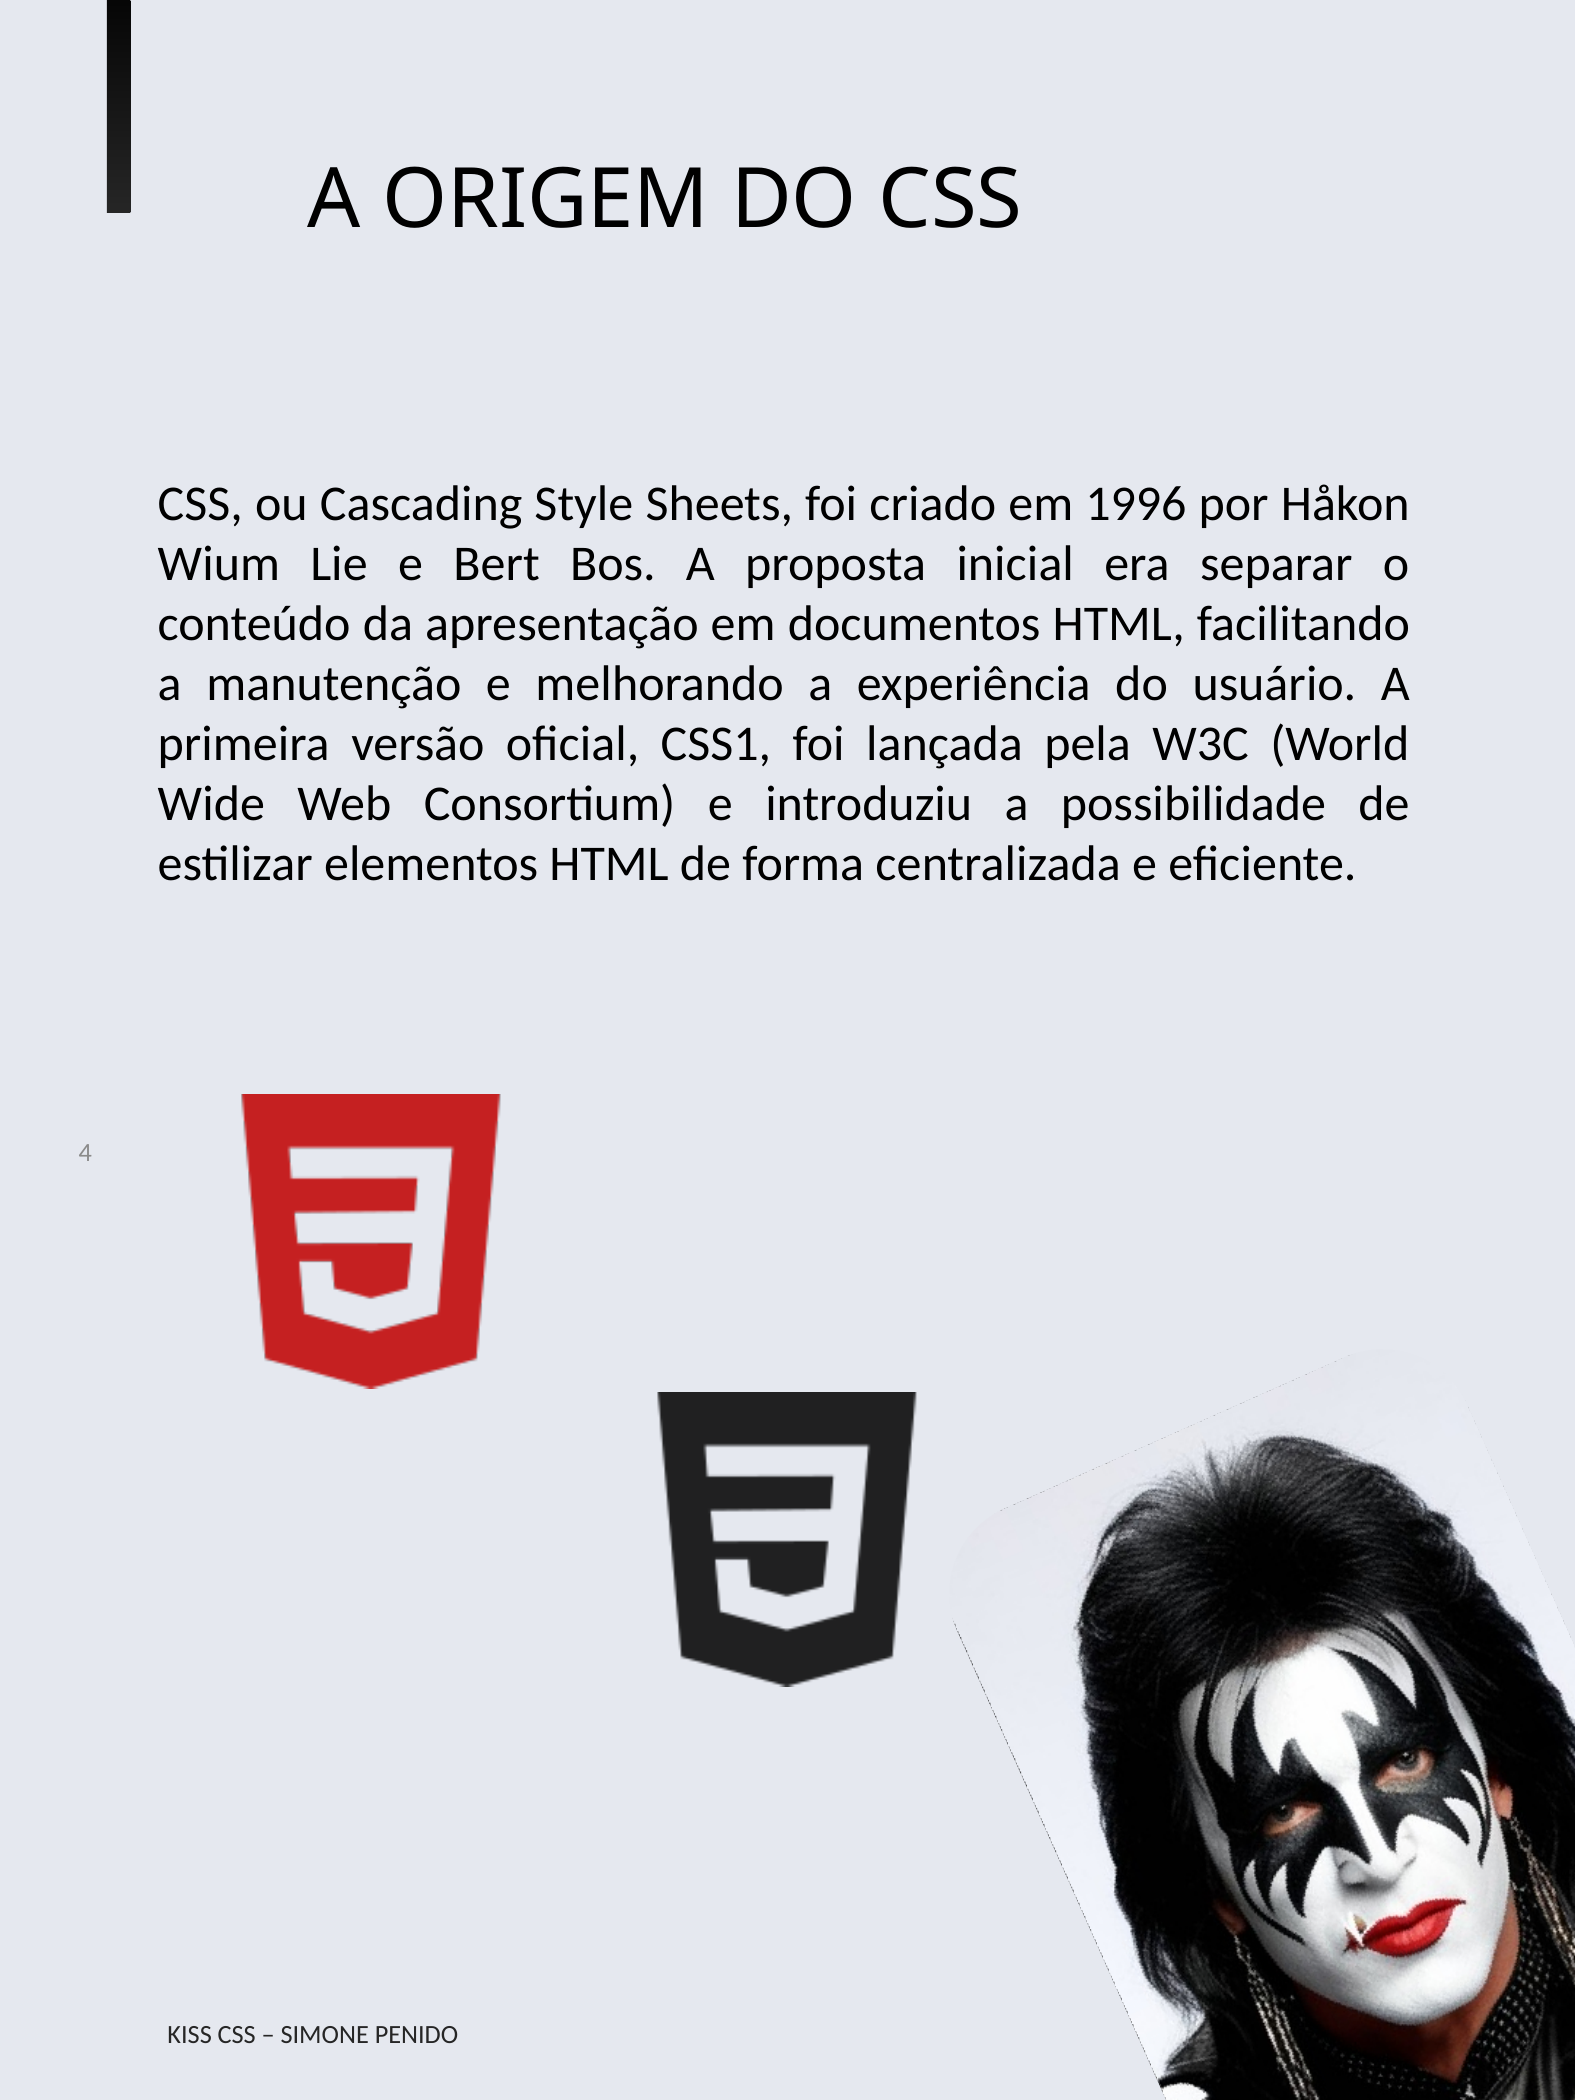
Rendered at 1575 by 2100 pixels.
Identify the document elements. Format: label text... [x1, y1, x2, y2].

text_box CSS, ou Cascading Style Sheets, foi criado em 1996 por Håkon Wium Lie e Bert Bos. A proposta inicial era separar o conteúdo da apresentação em documentos HTML, facilitando a manutenção e melhorando a experiência do usuário. A primeira versão oficial, CSS1, foi lançada pela W3C (World Wide Web Consortium) e introduziu a possibilidade de estilizar elementos HTML de forma centralizada e eficiente. [142, 462, 1426, 898]
slide_number 4 [0, 1094, 107, 1207]
picture [224, 1094, 519, 1389]
picture [640, 1392, 935, 1687]
text_box A Origem do CSS [292, 136, 1575, 252]
picture [949, 1349, 1575, 2100]
footer KISS CSS – SIMONE PENIDO [47, 1977, 579, 2090]
text_box [106, 0, 131, 213]
